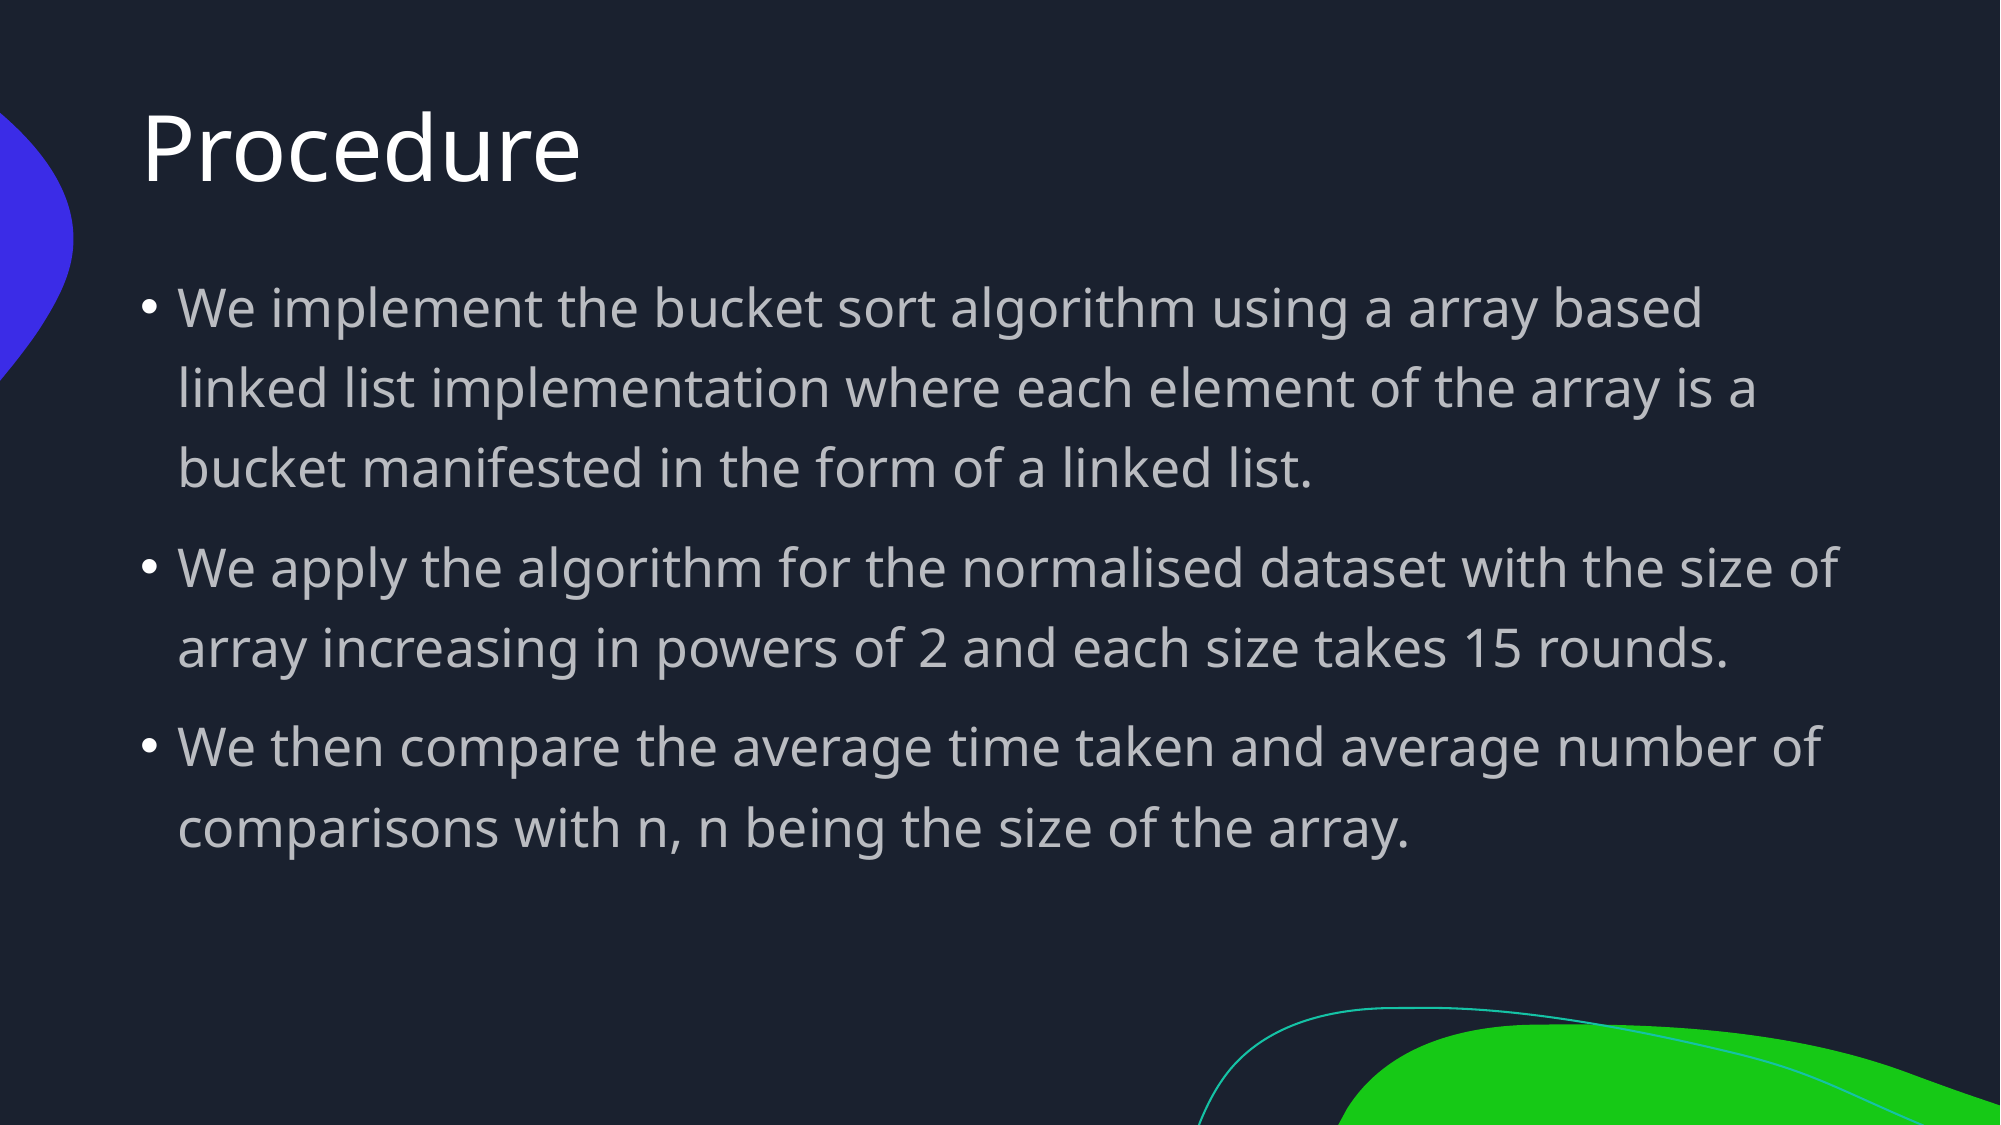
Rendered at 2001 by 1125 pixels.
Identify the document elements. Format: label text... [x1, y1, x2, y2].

title Procedure [125, 61, 1875, 243]
list We implement the bucket sort algorithm using a array based linked list implementation where each element of the array is a bucket manifested in the form of a linked list. We apply the algorithm for the normalised dataset with the size of array increasing in powers of 2 and each size takes 15 rounds. We then compare the average time taken and average number of comparisons with n, n being the size of the array. [125, 249, 1875, 877]
